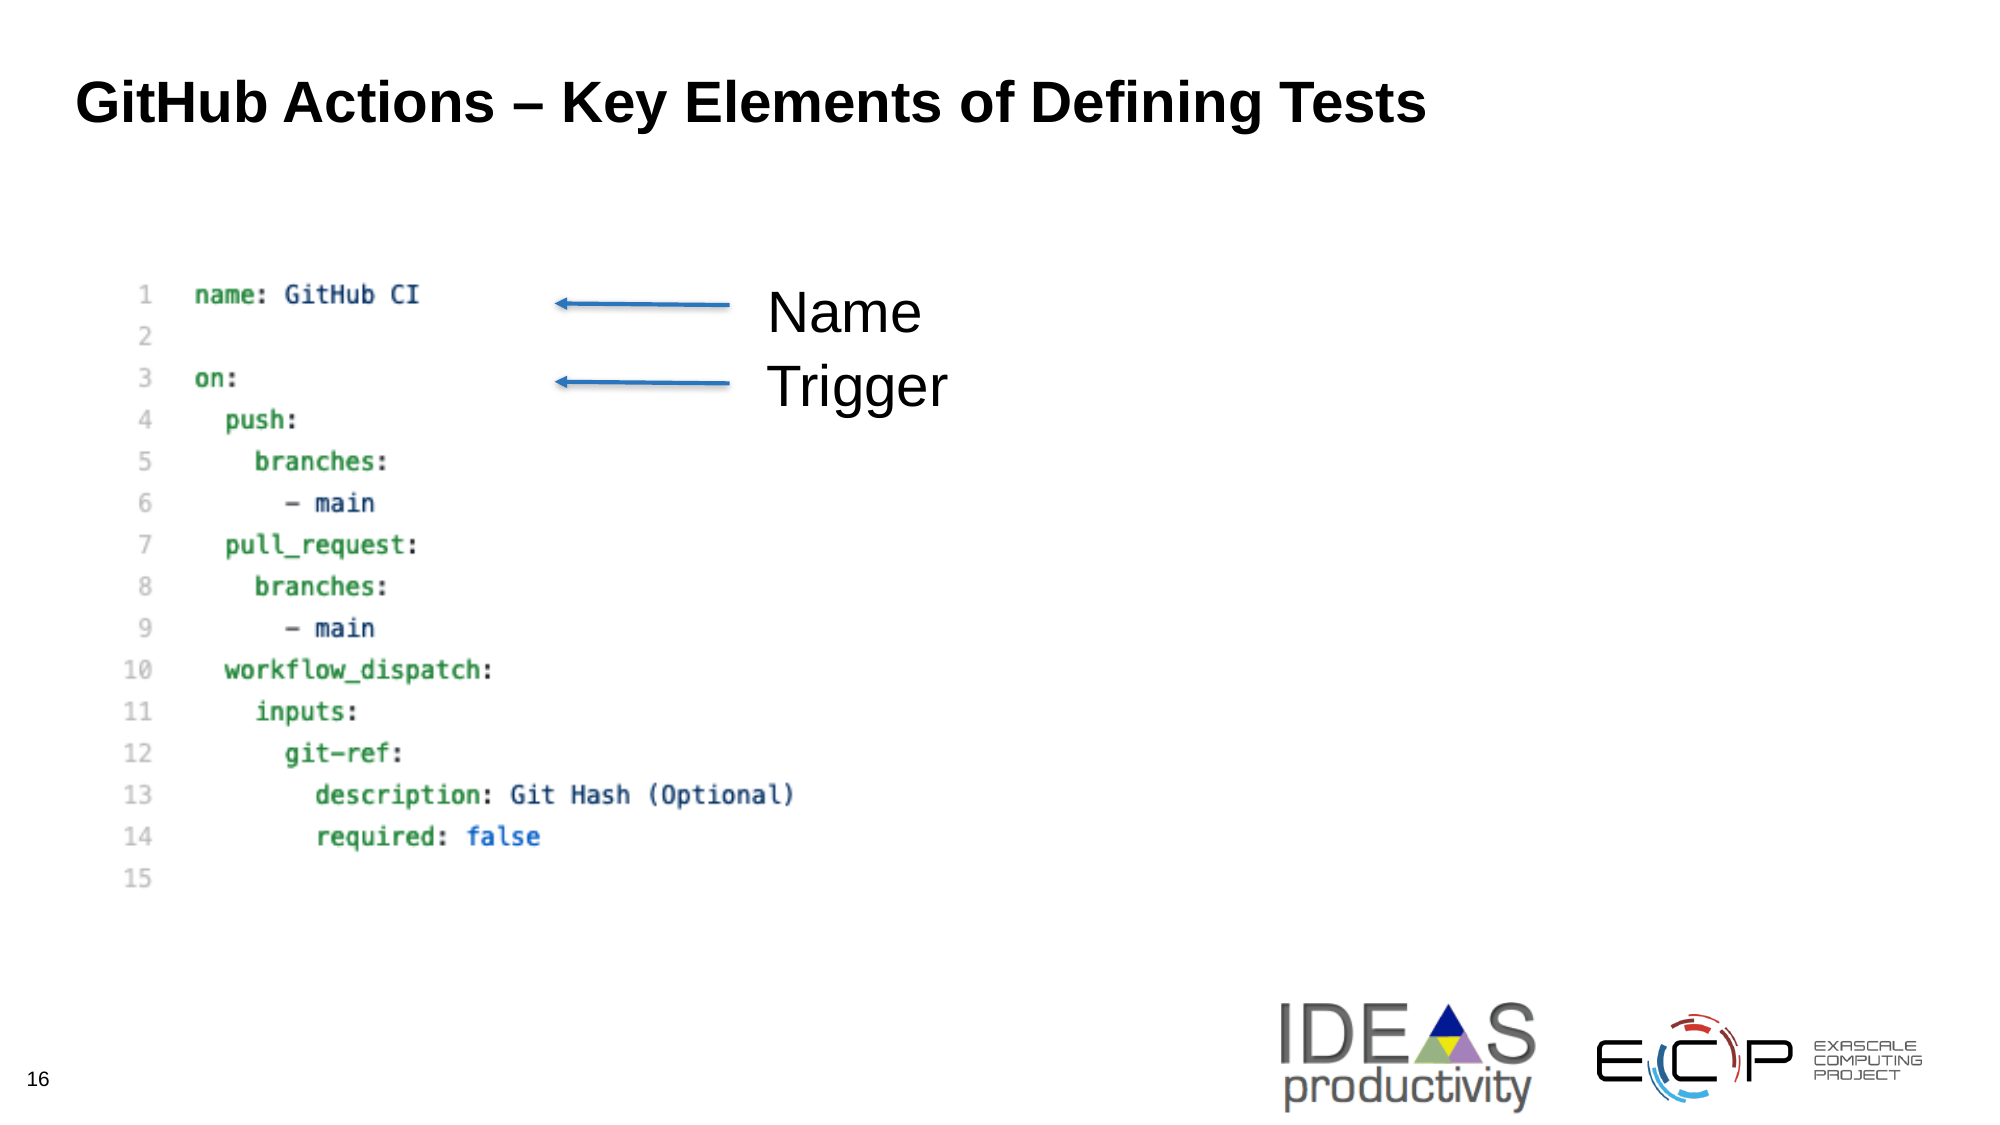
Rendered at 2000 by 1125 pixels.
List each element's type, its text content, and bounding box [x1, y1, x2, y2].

text_box Name [752, 266, 938, 340]
title GitHub Actions – Key Elements of Defining Tests [59, 67, 1926, 218]
picture [1597, 1014, 1922, 1103]
picture [92, 279, 831, 897]
picture [1280, 1002, 1537, 1114]
text_box Trigger [834, 340, 993, 426]
